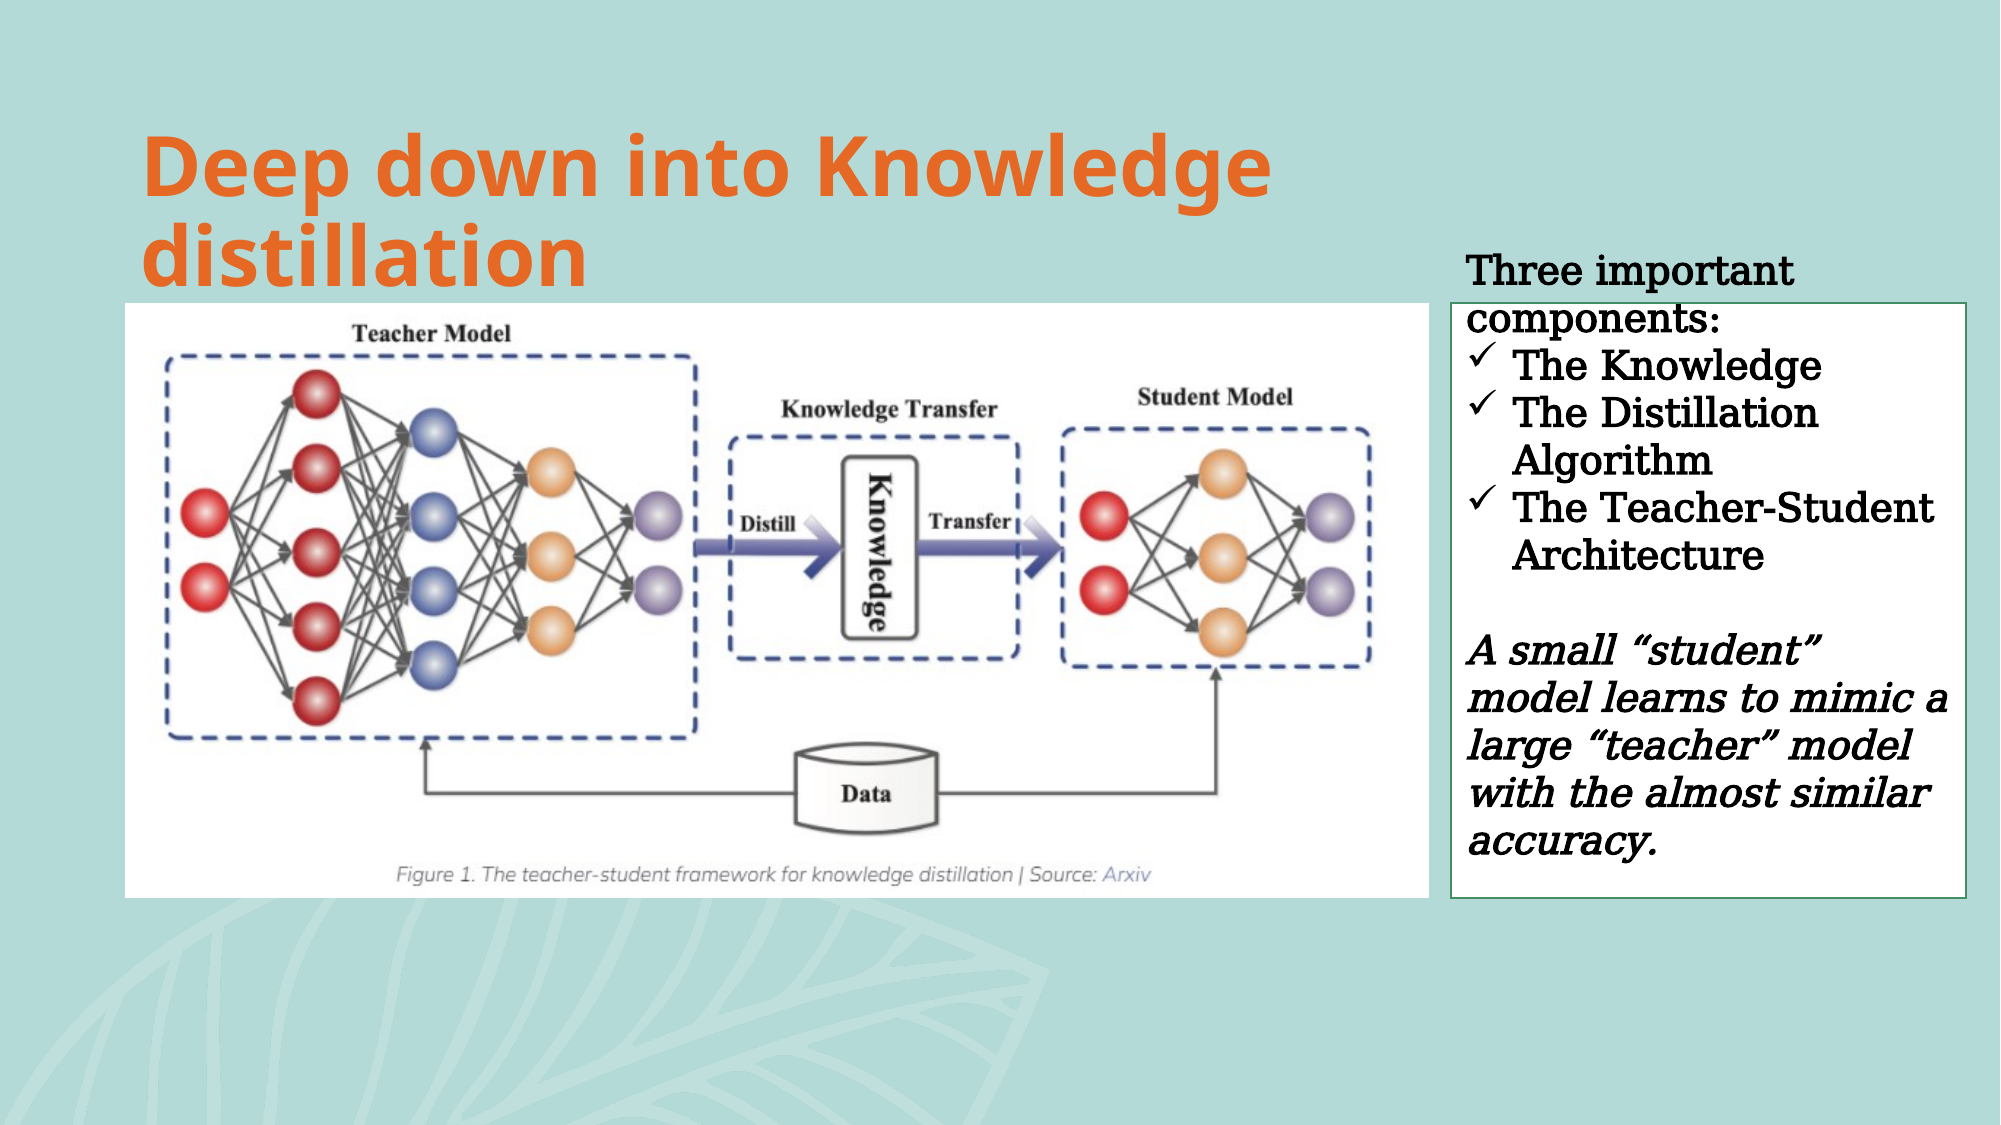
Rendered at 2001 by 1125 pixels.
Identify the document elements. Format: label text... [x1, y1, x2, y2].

title Deep down into Knowledge distillation [125, 117, 1692, 275]
picture [0, 303, 1429, 1125]
text_box Three important components: The Knowledge The Distillation Algorithm The Teacher-Student Architecture A small “student” model learns to mimic a large “teacher” model with the almost similar accuracy. [1450, 302, 1967, 899]
